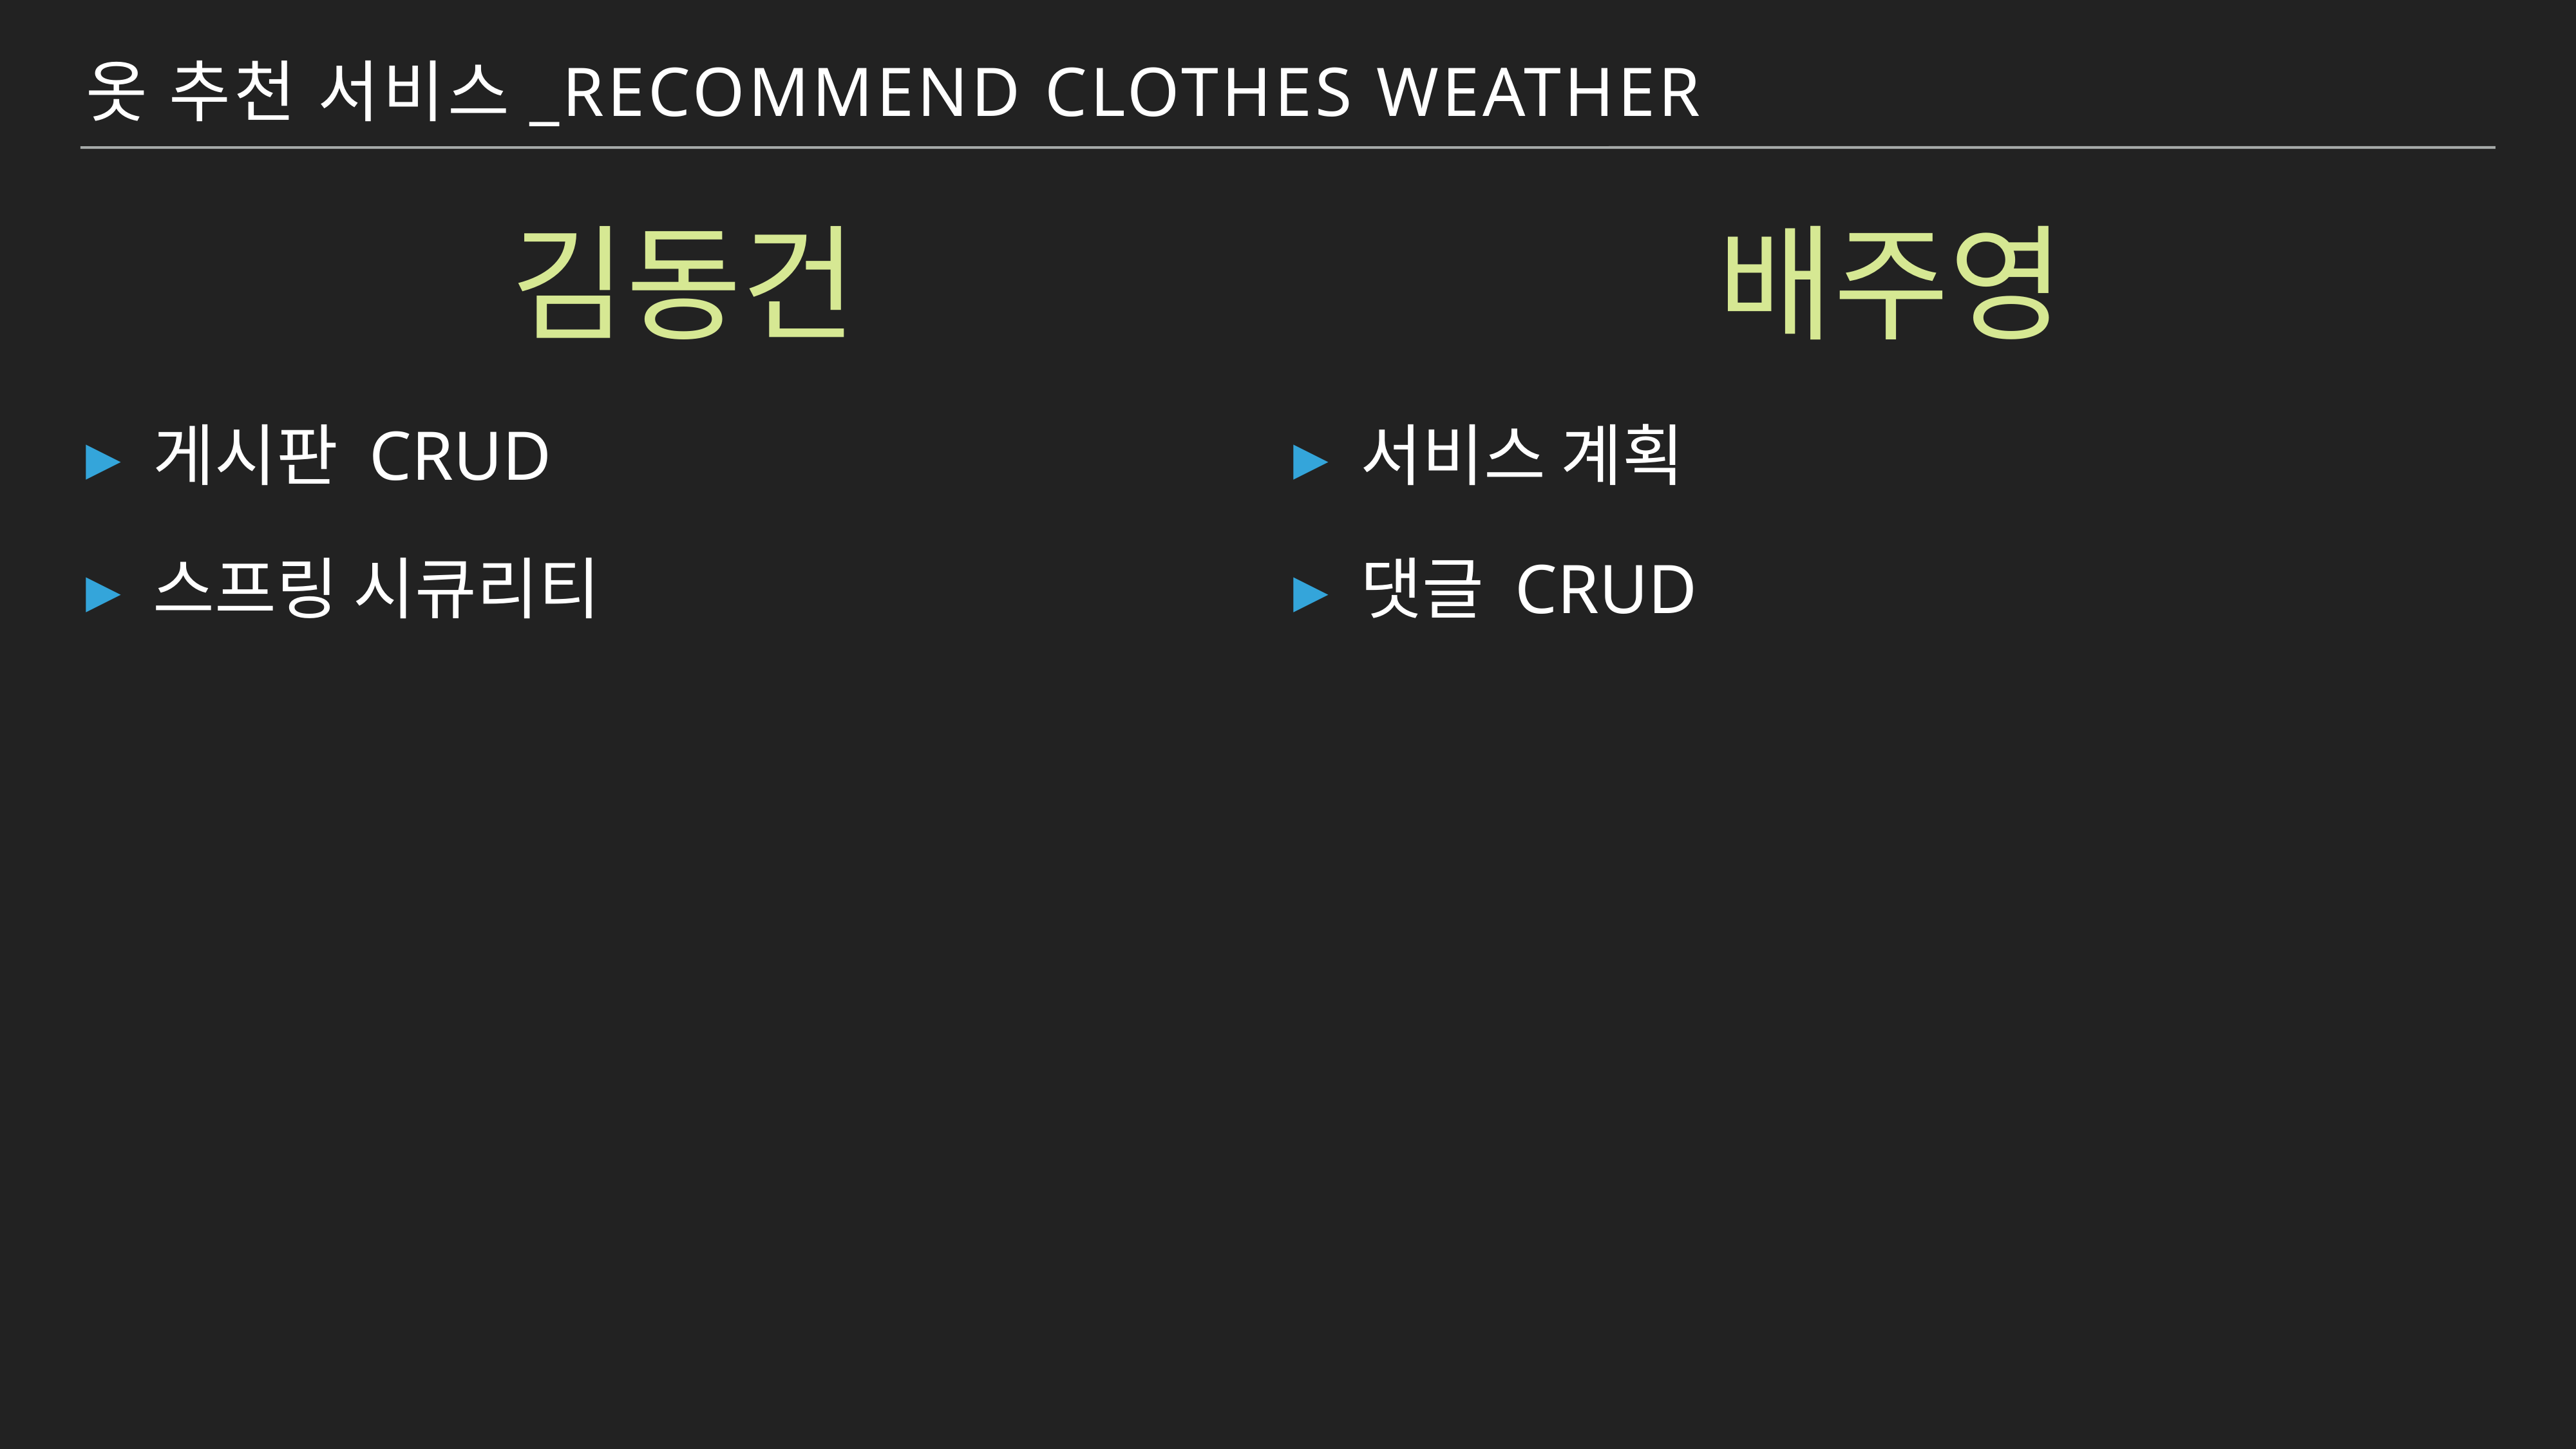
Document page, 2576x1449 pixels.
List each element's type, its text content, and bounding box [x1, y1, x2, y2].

list 옷 추천 서비스_Recommend Clothes Weather [80, 40, 2295, 135]
list 게시판 CRUD 스프링 시큐리티 [80, 407, 1289, 1316]
title 김동건 [80, 227, 1289, 390]
text_box 서비스 계획 댓글 CRUD [1287, 408, 2496, 1315]
text_box 배주영 [1287, 228, 2496, 390]
